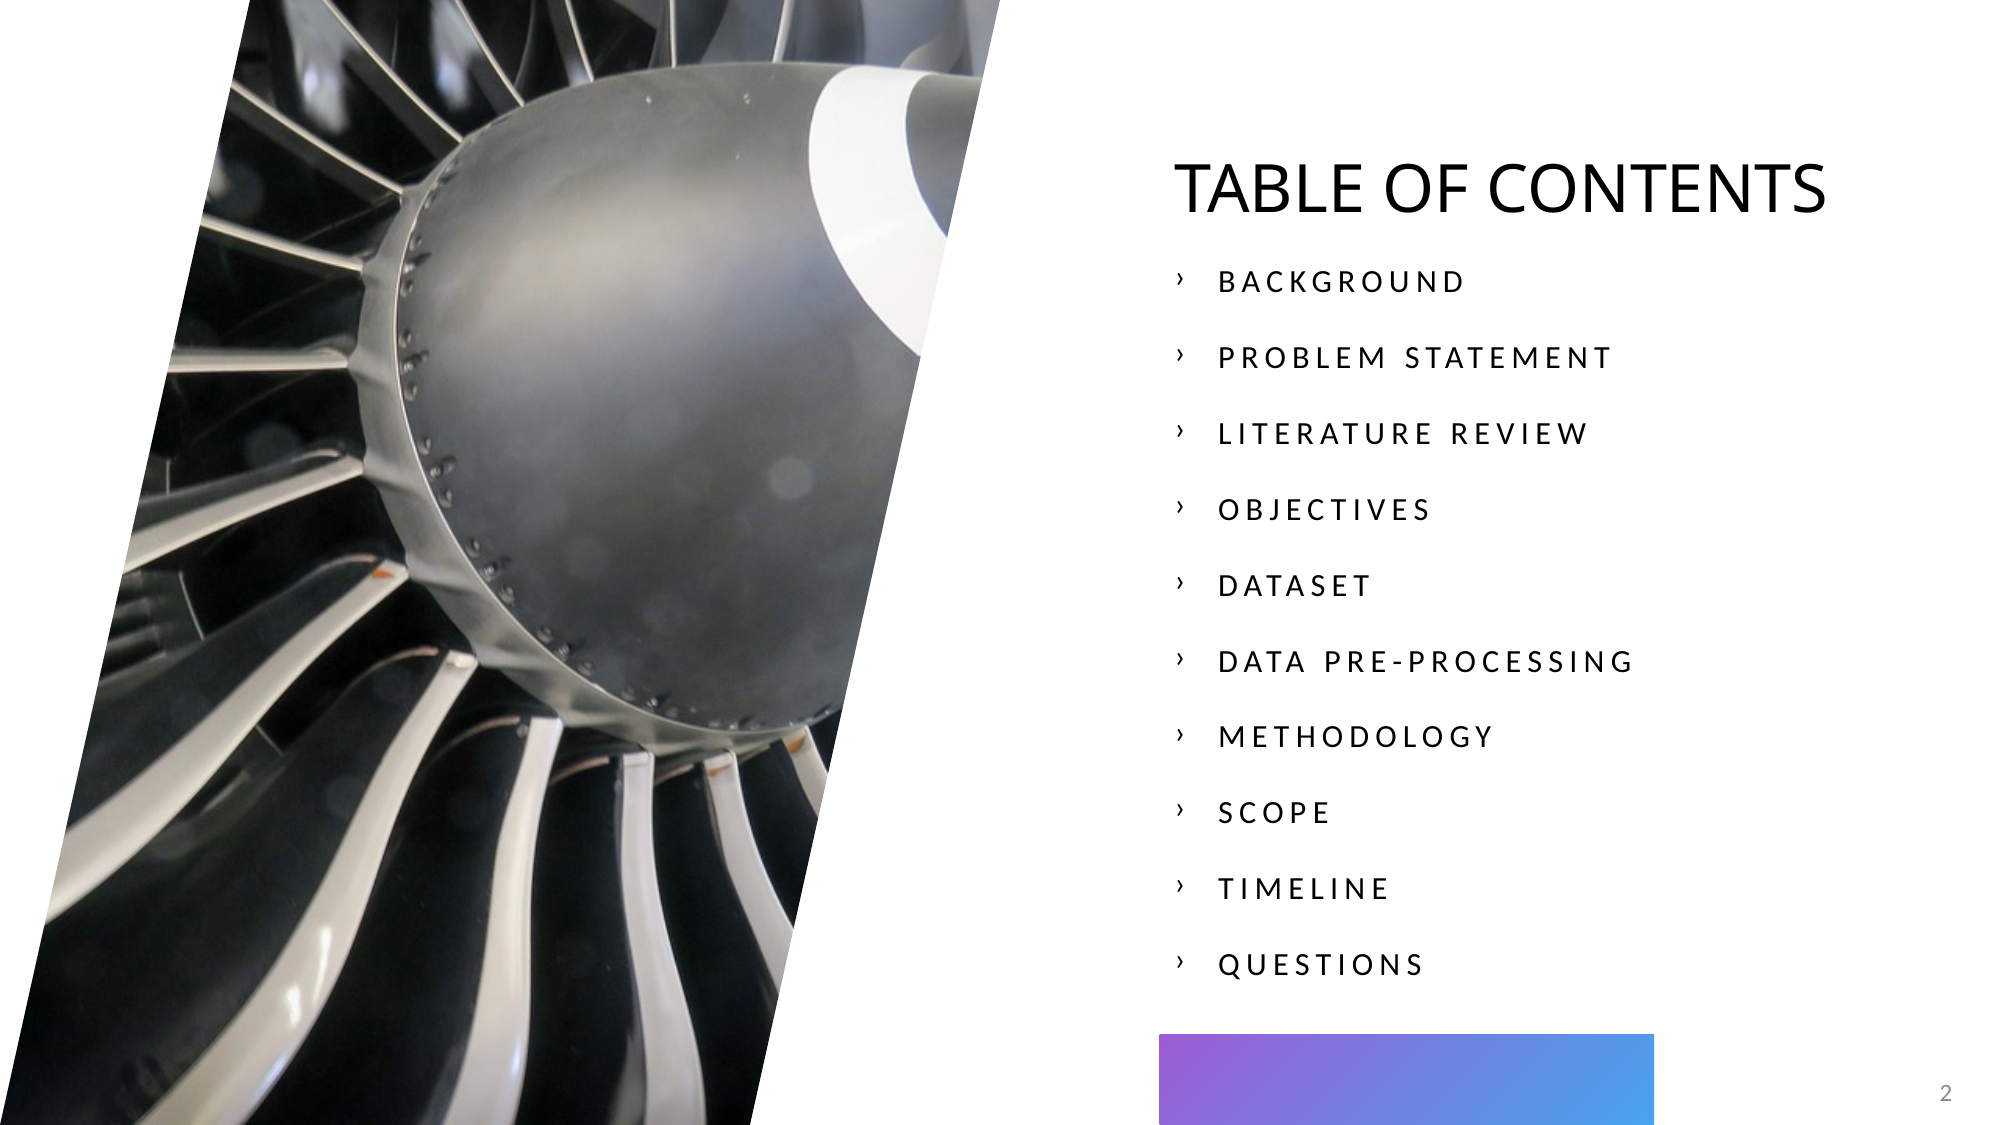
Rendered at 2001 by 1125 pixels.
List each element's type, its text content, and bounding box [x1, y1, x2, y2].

slide_number 2 [1894, 1061, 1968, 1121]
list Background Problem statement Literature review Objectives Dataset Data pre-processing Methodology Scope Timeline questions [1159, 233, 1835, 997]
picture [0, 0, 1000, 1125]
title Table of CONTENTS [1159, 128, 1955, 234]
